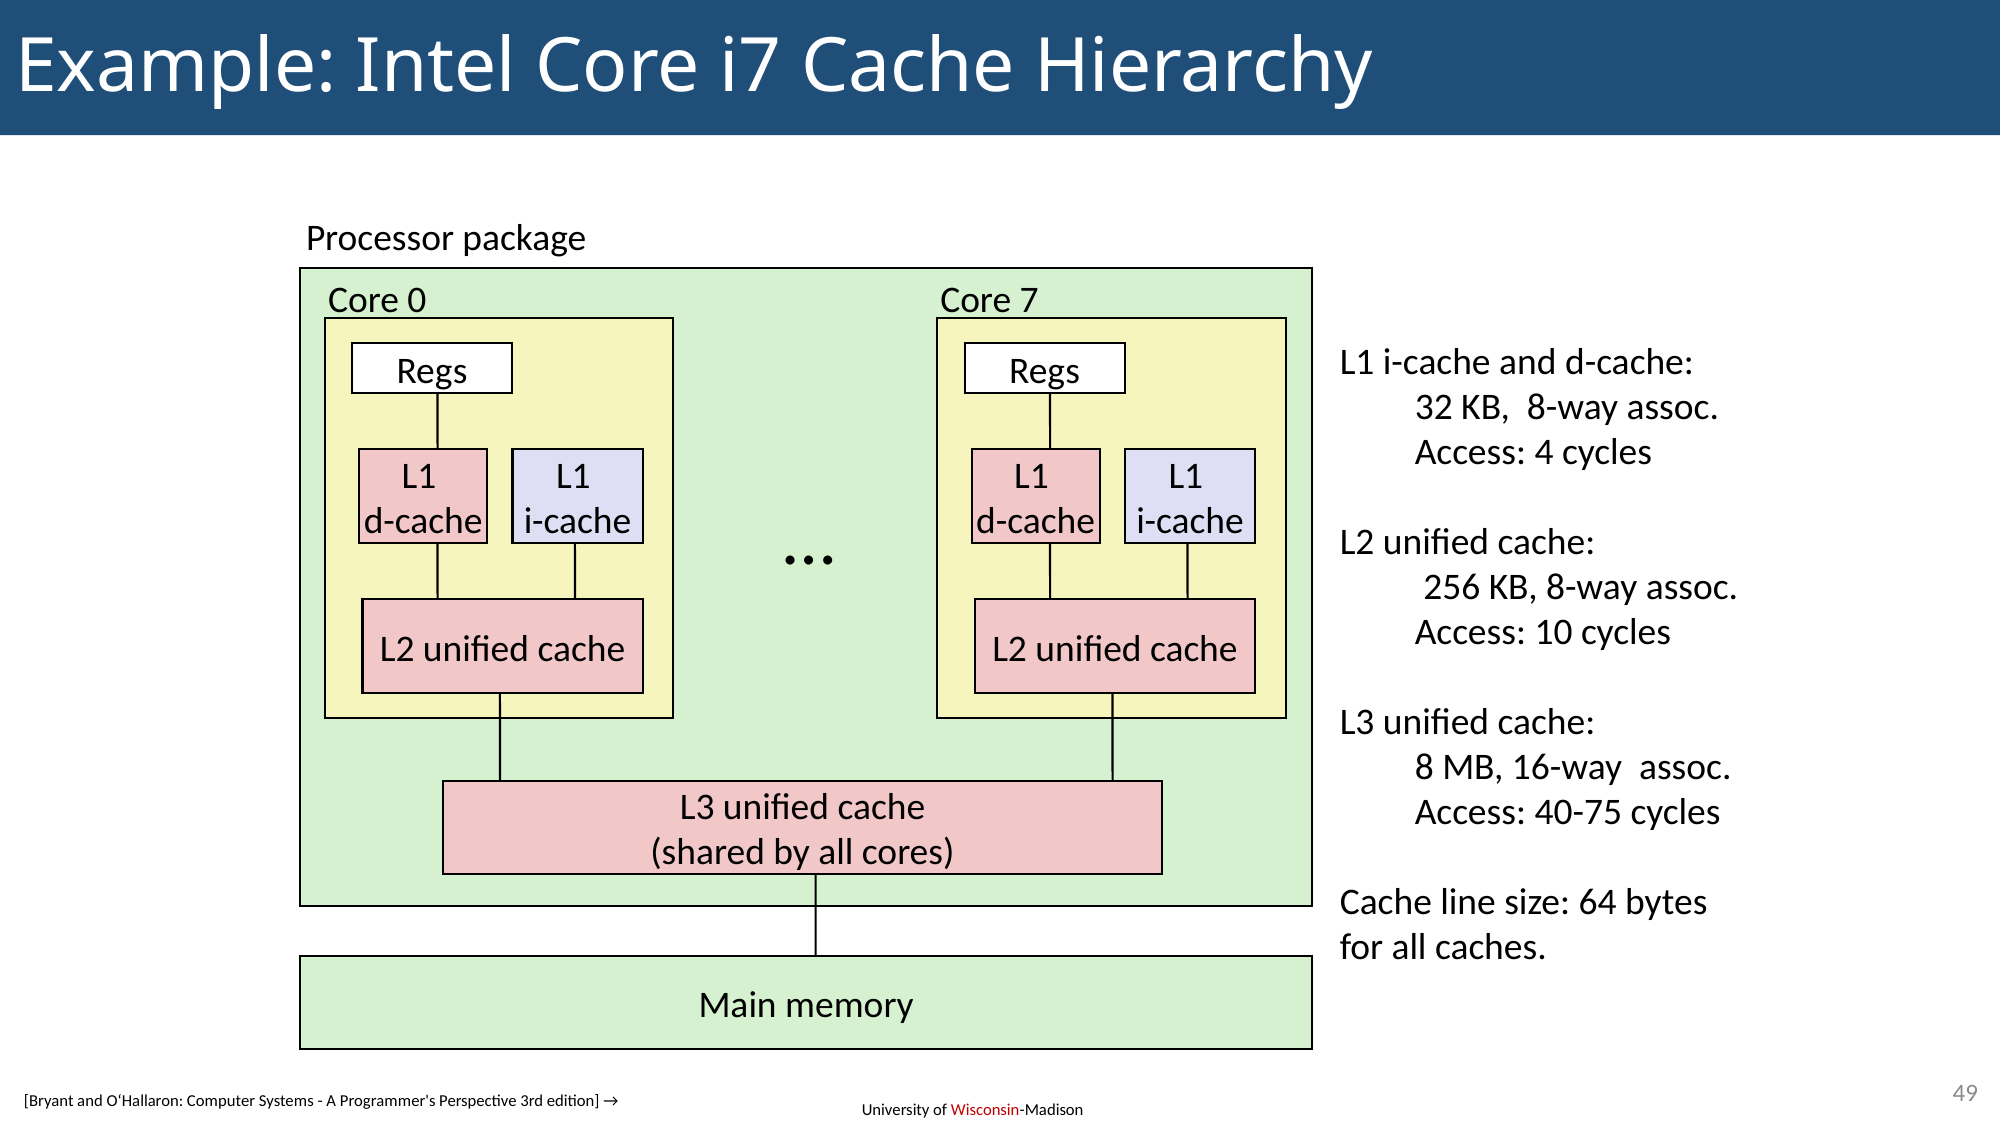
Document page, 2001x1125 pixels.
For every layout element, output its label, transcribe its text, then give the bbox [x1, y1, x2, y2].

text_box Regs [352, 343, 513, 394]
text_box Main memory [300, 955, 1313, 1050]
text_box [Bryant and O‘Hallaron: Computer Systems - A Programmer's Perspective 3rd edition] → [9, 1082, 657, 1118]
text_box … [750, 482, 869, 588]
text_box Processor package [291, 205, 602, 266]
text_box [324, 318, 674, 719]
text_box [816, 268, 1313, 906]
text_box L3 unified cache (shared by all cores) [442, 780, 1163, 875]
text_box L1 i-cache [1125, 449, 1256, 544]
text_box Regs [964, 343, 1125, 394]
title Example: Intel Core i7 Cache Hierarchy [0, 0, 2000, 136]
slide_number 49 [1879, 1069, 1994, 1114]
text_box [937, 318, 1286, 719]
text_box L1 i-cache and d-cache: 32 KB, 8-way assoc. Access: 4 cycles L2 unified cache: 256 KB, 8-way assoc. Access: 10 cycles L3 unified cache: 8 MB, 16-way assoc. Access: 40-75 cycles Cache line size: 64 bytes for all caches. [1325, 329, 1761, 975]
text_box L1 d-cache [971, 449, 1100, 544]
text_box L1 d-cache [359, 449, 488, 544]
text_box L1 i-cache [512, 449, 643, 544]
text_box Core 7 [925, 268, 1054, 328]
text_box L2 unified cache [362, 599, 643, 694]
text_box Core 0 [313, 268, 442, 328]
text_box L2 unified cache [975, 599, 1256, 694]
text_box [300, 268, 1112, 906]
